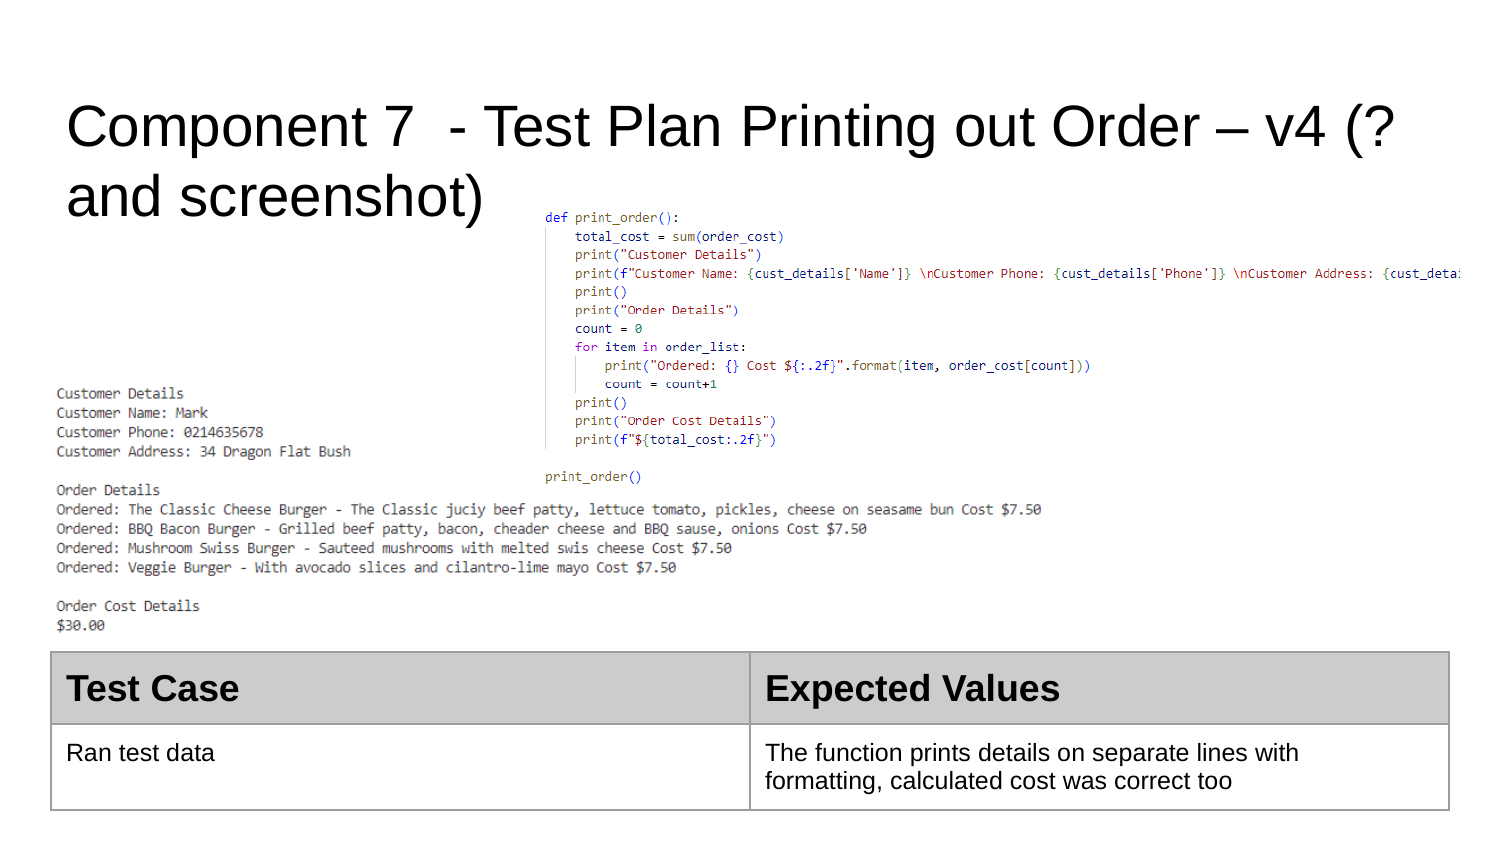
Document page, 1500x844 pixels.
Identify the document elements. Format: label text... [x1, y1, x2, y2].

table_cell The function prints details on separate lines with formatting, calculated cost was correct too [751, 725, 1448, 809]
table_header Expected Values [751, 653, 1448, 723]
picture [50, 209, 1460, 635]
title Component 7 - Test Plan Printing out Order – v4 (?and screenshot) [51, 72, 1449, 185]
table_cell Ran test data [52, 725, 749, 809]
table_header Test Case [52, 653, 749, 723]
